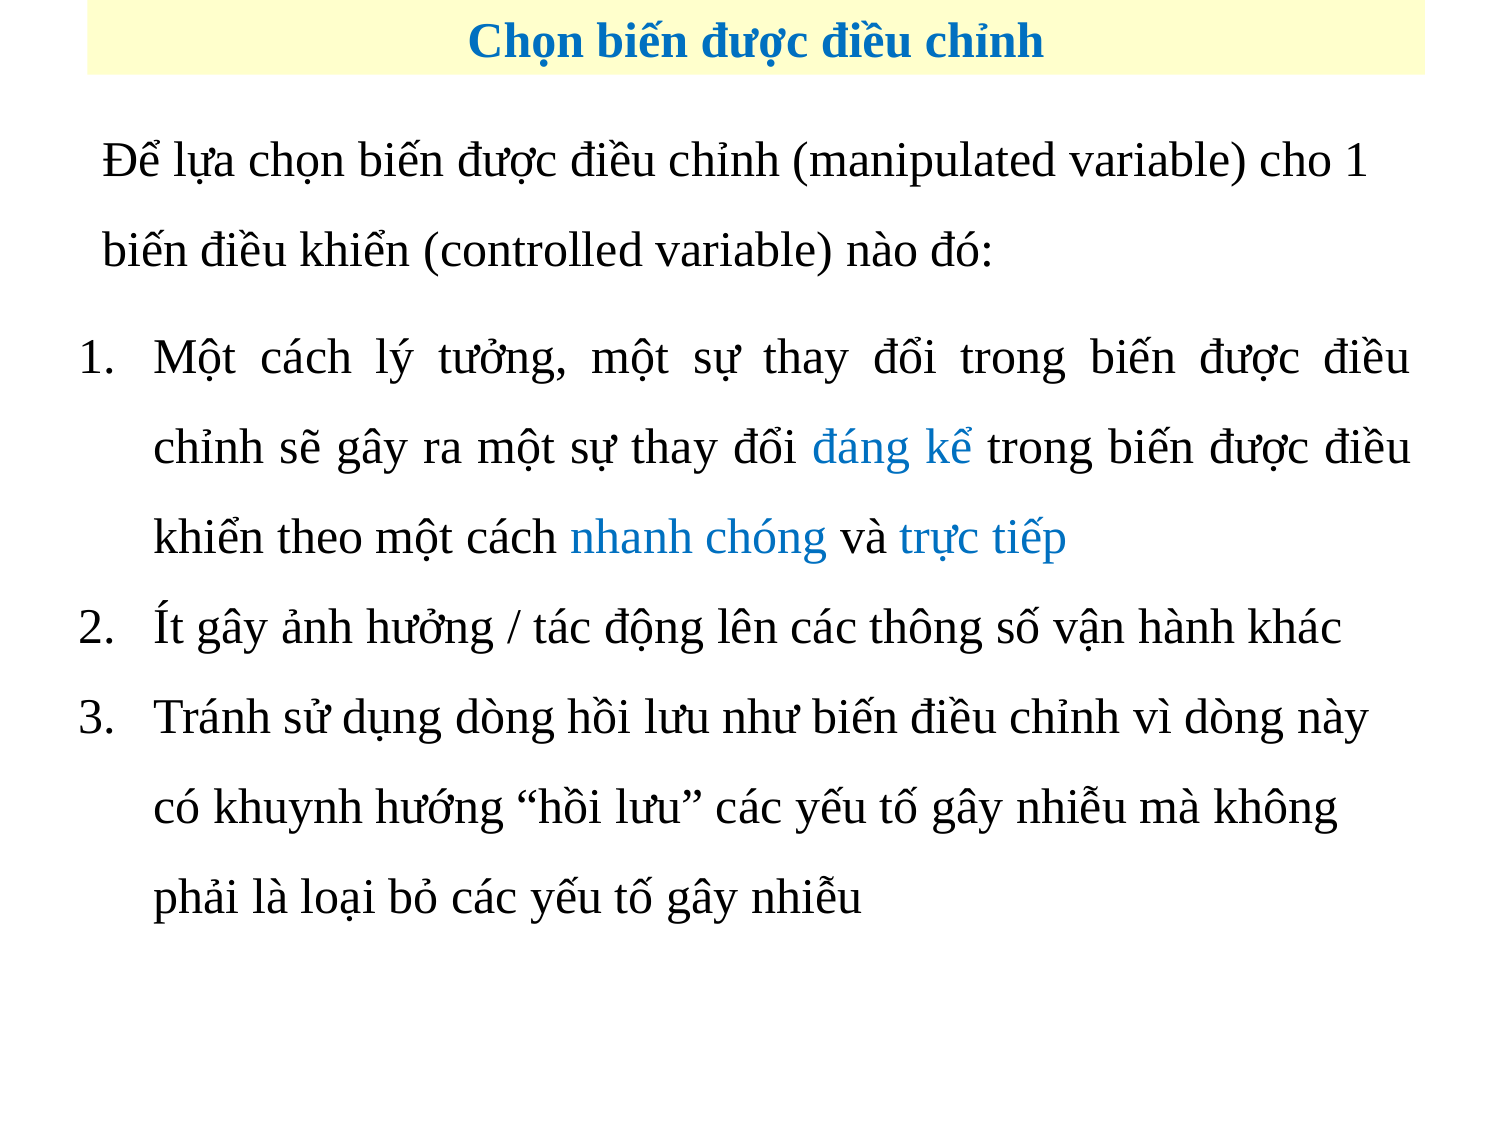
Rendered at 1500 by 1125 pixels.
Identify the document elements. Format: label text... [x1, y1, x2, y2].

text_box Để lựa chọn biến được điều chỉnh (manipulated variable) cho 1 biến điều khiển (controlled variable) nào đó: [87, 89, 1390, 284]
text_box Một cách lý tưởng, một sự thay đổi trong biến được điều chỉnh sẽ gây ra một sự thay đổi đáng kể trong biến được điều khiển theo một cách nhanh chóng và trực tiếp Ít gây ảnh hưởng / tác động lên các thông số vận hành khác Tránh sử dụng dòng hồi lưu như biến điều chỉnh vì dòng này có khuynh hướng “hồi lưu” các yếu tố gây nhiễu mà không phải là loại bỏ các yếu tố gây nhiễu [63, 286, 1427, 931]
text_box Chọn biến được điều chỉnh [87, 0, 1425, 75]
